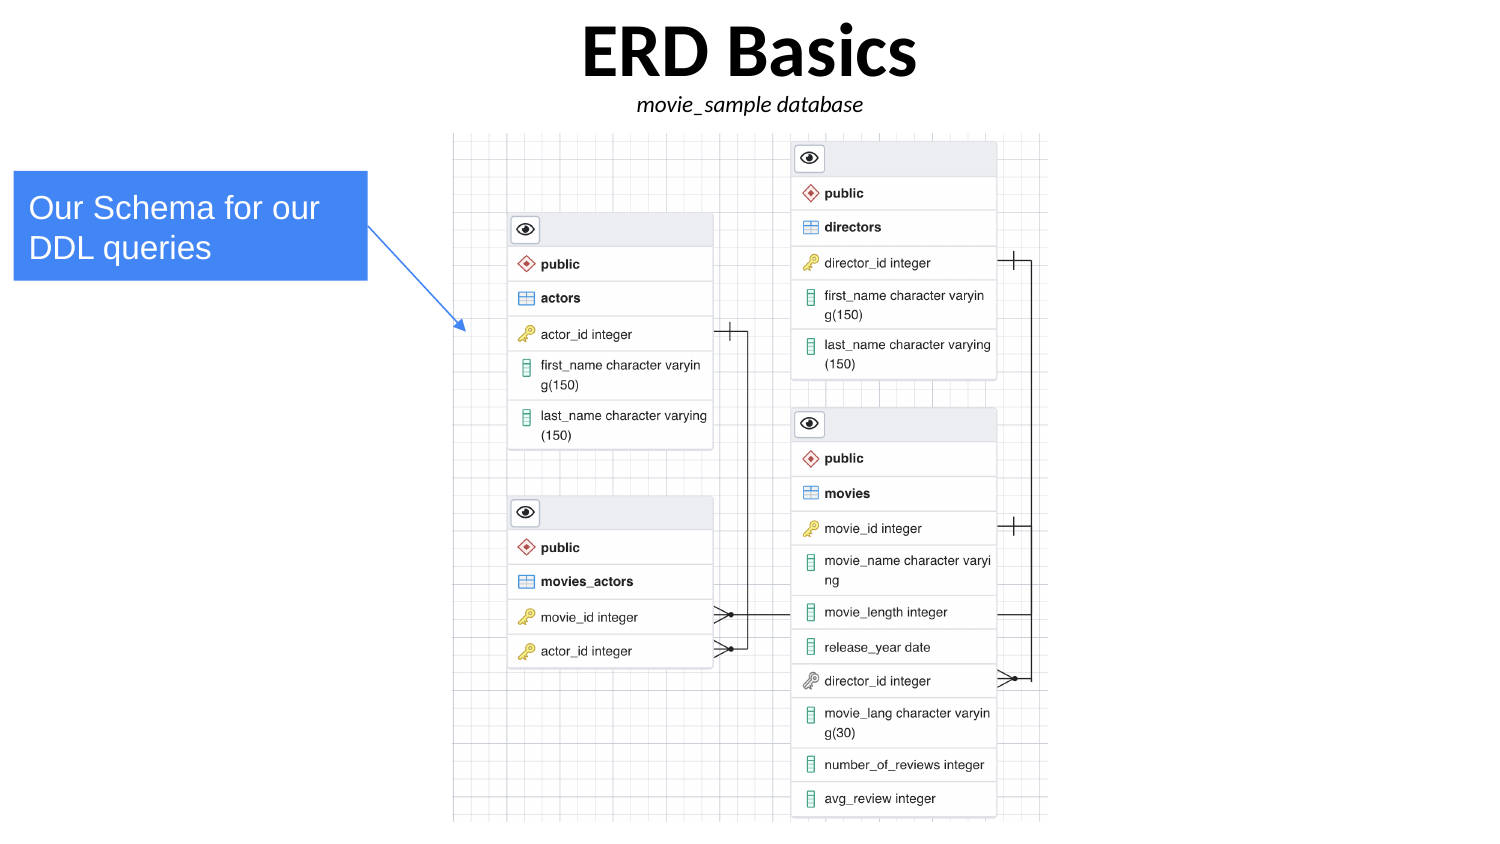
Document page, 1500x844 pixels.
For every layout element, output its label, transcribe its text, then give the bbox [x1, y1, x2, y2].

picture [452, 133, 1048, 823]
title ERD Basics movie_sample database [51, 3, 1449, 134]
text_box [367, 226, 467, 332]
text_box Our Schema for our DDL queries [13, 170, 368, 281]
